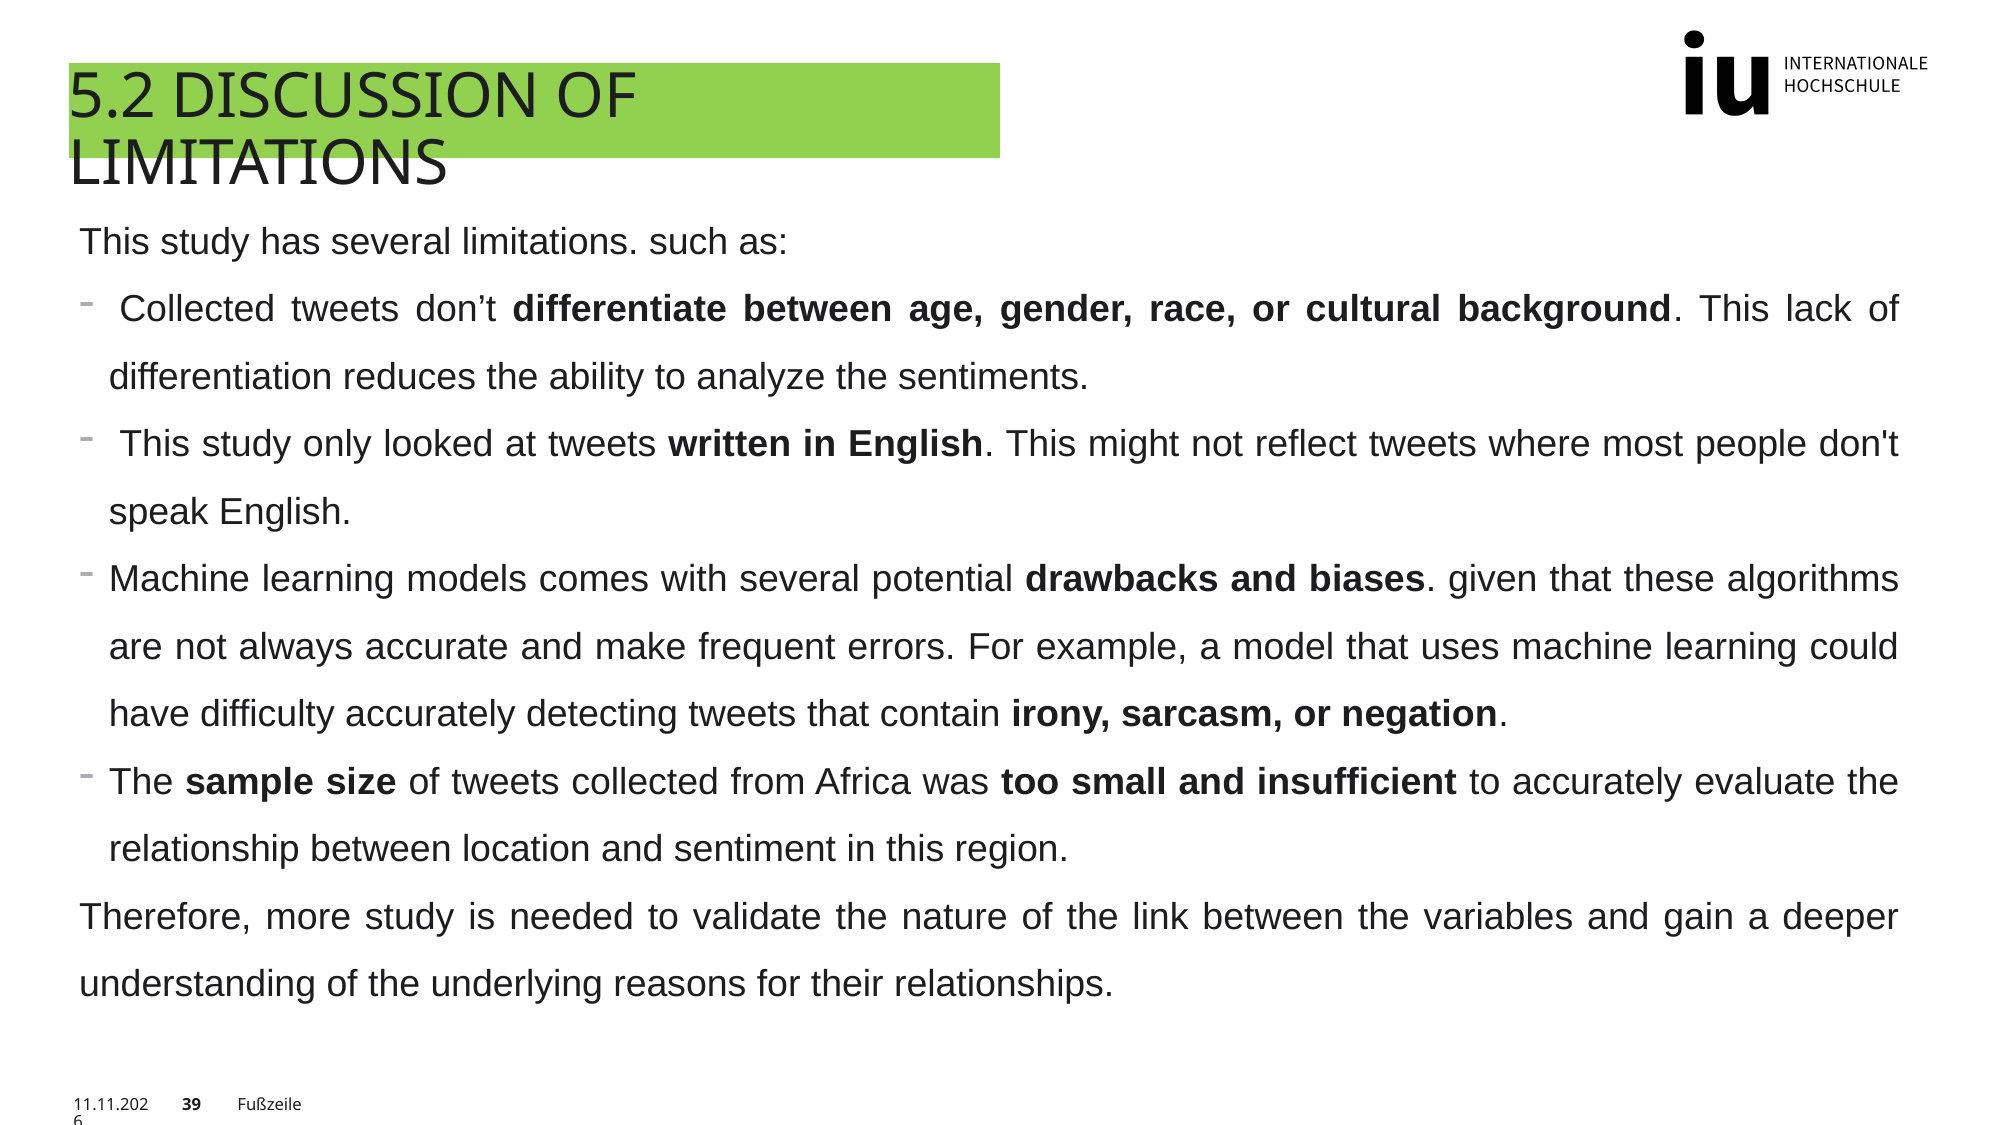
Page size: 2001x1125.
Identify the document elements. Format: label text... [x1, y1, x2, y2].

footer Fußzeile [237, 1093, 1956, 1116]
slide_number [73, 1093, 151, 1116]
title 5.2 DISCUSSION of Limitations [69, 63, 1000, 159]
list This study has several limitations. such as: Collected tweets don’t differentiate between age, gender, race, or cultural background. This lack of differentiation reduces the ability to analyze the sentiments. This study only looked at tweets written in English. This might not reflect tweets where most people don't speak English. Machine learning models comes with several potential drawbacks and biases. given that these algorithms are not always accurate and make frequent errors. For example, a model that uses machine learning could have difficulty accurately detecting tweets that contain irony, sarcasm, or negation. The sample size of tweets collected from Africa was too small and insufficient to accurately evaluate the relationship between location and sentiment in this region. Therefore, more study is needed to validate the nature of the link between the variables and gain a deeper understanding of the underlying reasons for their relationships. [73, 194, 1935, 1053]
slide_number 39 [157, 1093, 226, 1116]
picture [1628, 0, 1985, 172]
